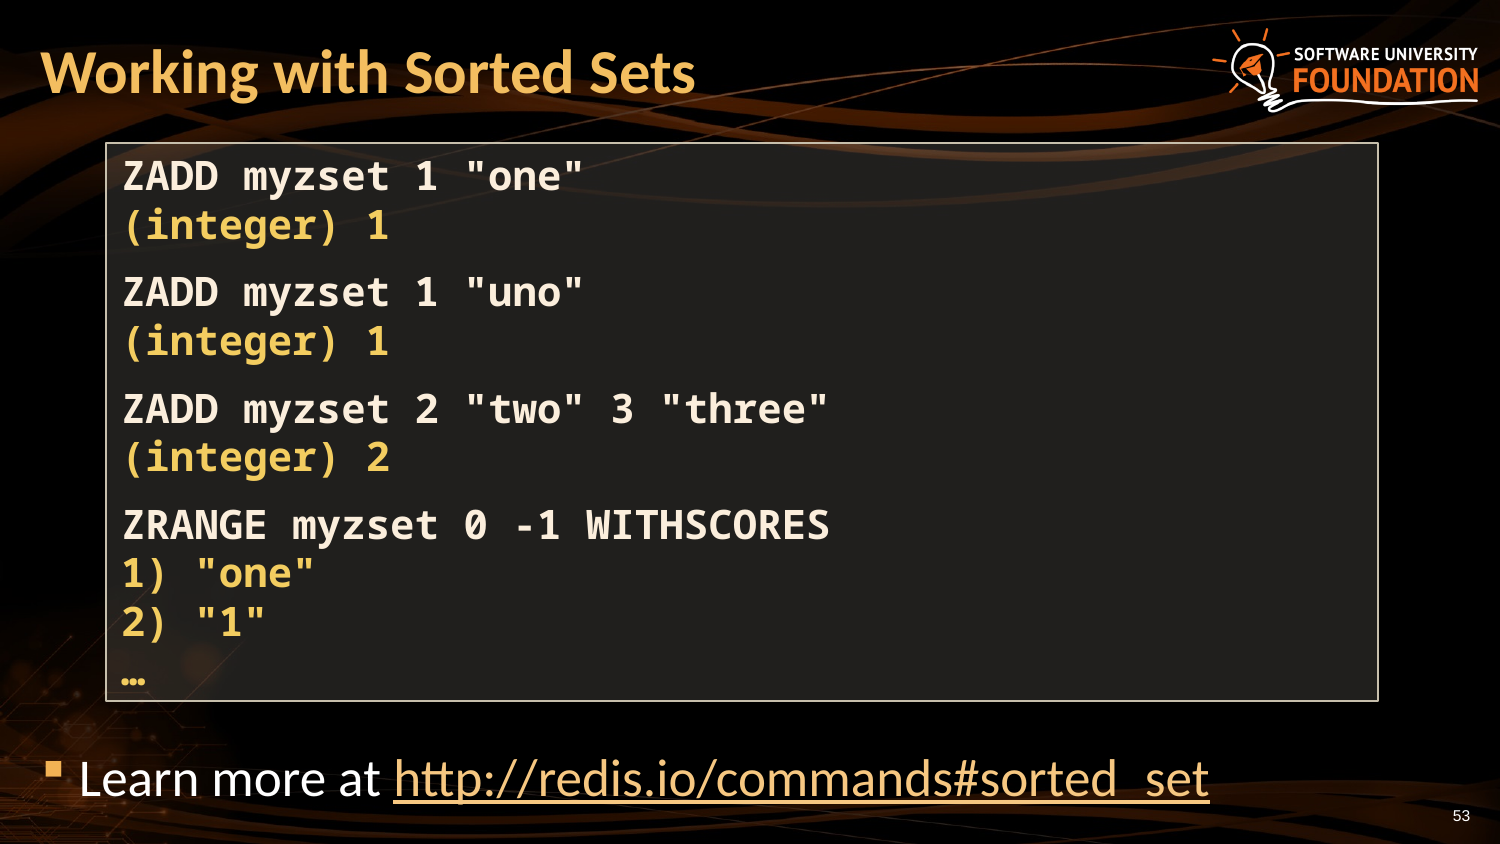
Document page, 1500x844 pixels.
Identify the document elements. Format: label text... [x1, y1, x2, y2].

list Learn more at http://redis.io/commands#sorted_set [23, 731, 1476, 827]
title Working with Sorted Sets [23, 4, 1202, 142]
picture [0, 0, 1500, 844]
text_box ZADD myzset 1 "one" (integer) 1 ZADD myzset 1 "uno" (integer) 1 ZADD myzset 2 "two" 3 "three" (integer) 2 ZRANGE myzset 0 -1 WITHSCORES 1) "one" 2) "1" … [106, 142, 1379, 701]
